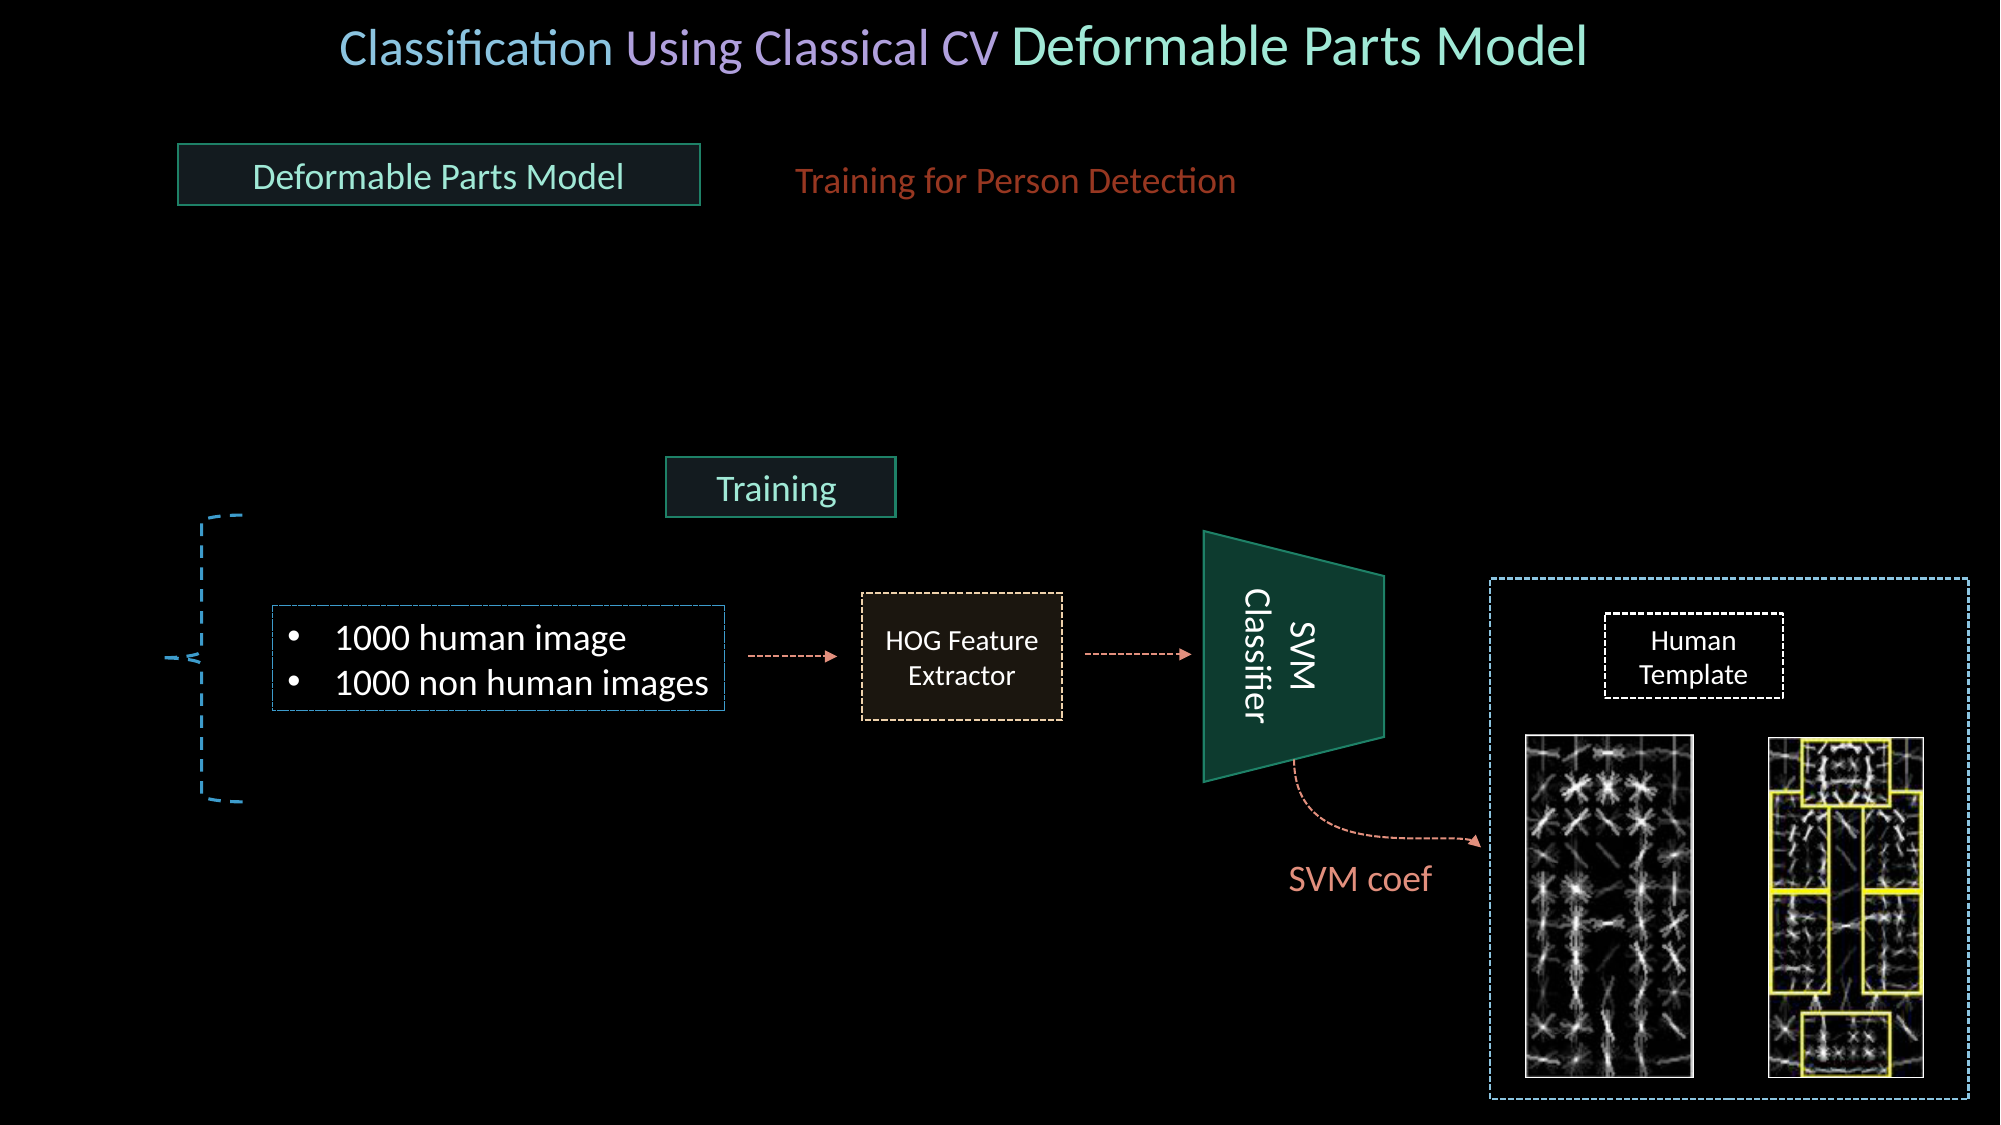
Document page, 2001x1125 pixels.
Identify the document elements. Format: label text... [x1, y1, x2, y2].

text_box 1000 human image 1000 non human images [272, 605, 725, 711]
text_box [1489, 577, 1970, 1100]
picture [1525, 734, 1694, 1078]
text_box [160, 515, 243, 802]
text_box Classification Using Classical CV Deformable Parts Model [324, 0, 1676, 148]
text_box Training [665, 456, 897, 518]
text_box SVM Classifier [1202, 529, 1386, 784]
text_box Deformable Parts Model [177, 143, 701, 206]
text_box SVM coef [1271, 846, 1450, 907]
picture [1767, 737, 1924, 1078]
text_box Training for Person Detection [780, 148, 1253, 209]
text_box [1343, 709, 1432, 897]
text_box HOG Feature Extractor [861, 592, 1063, 721]
